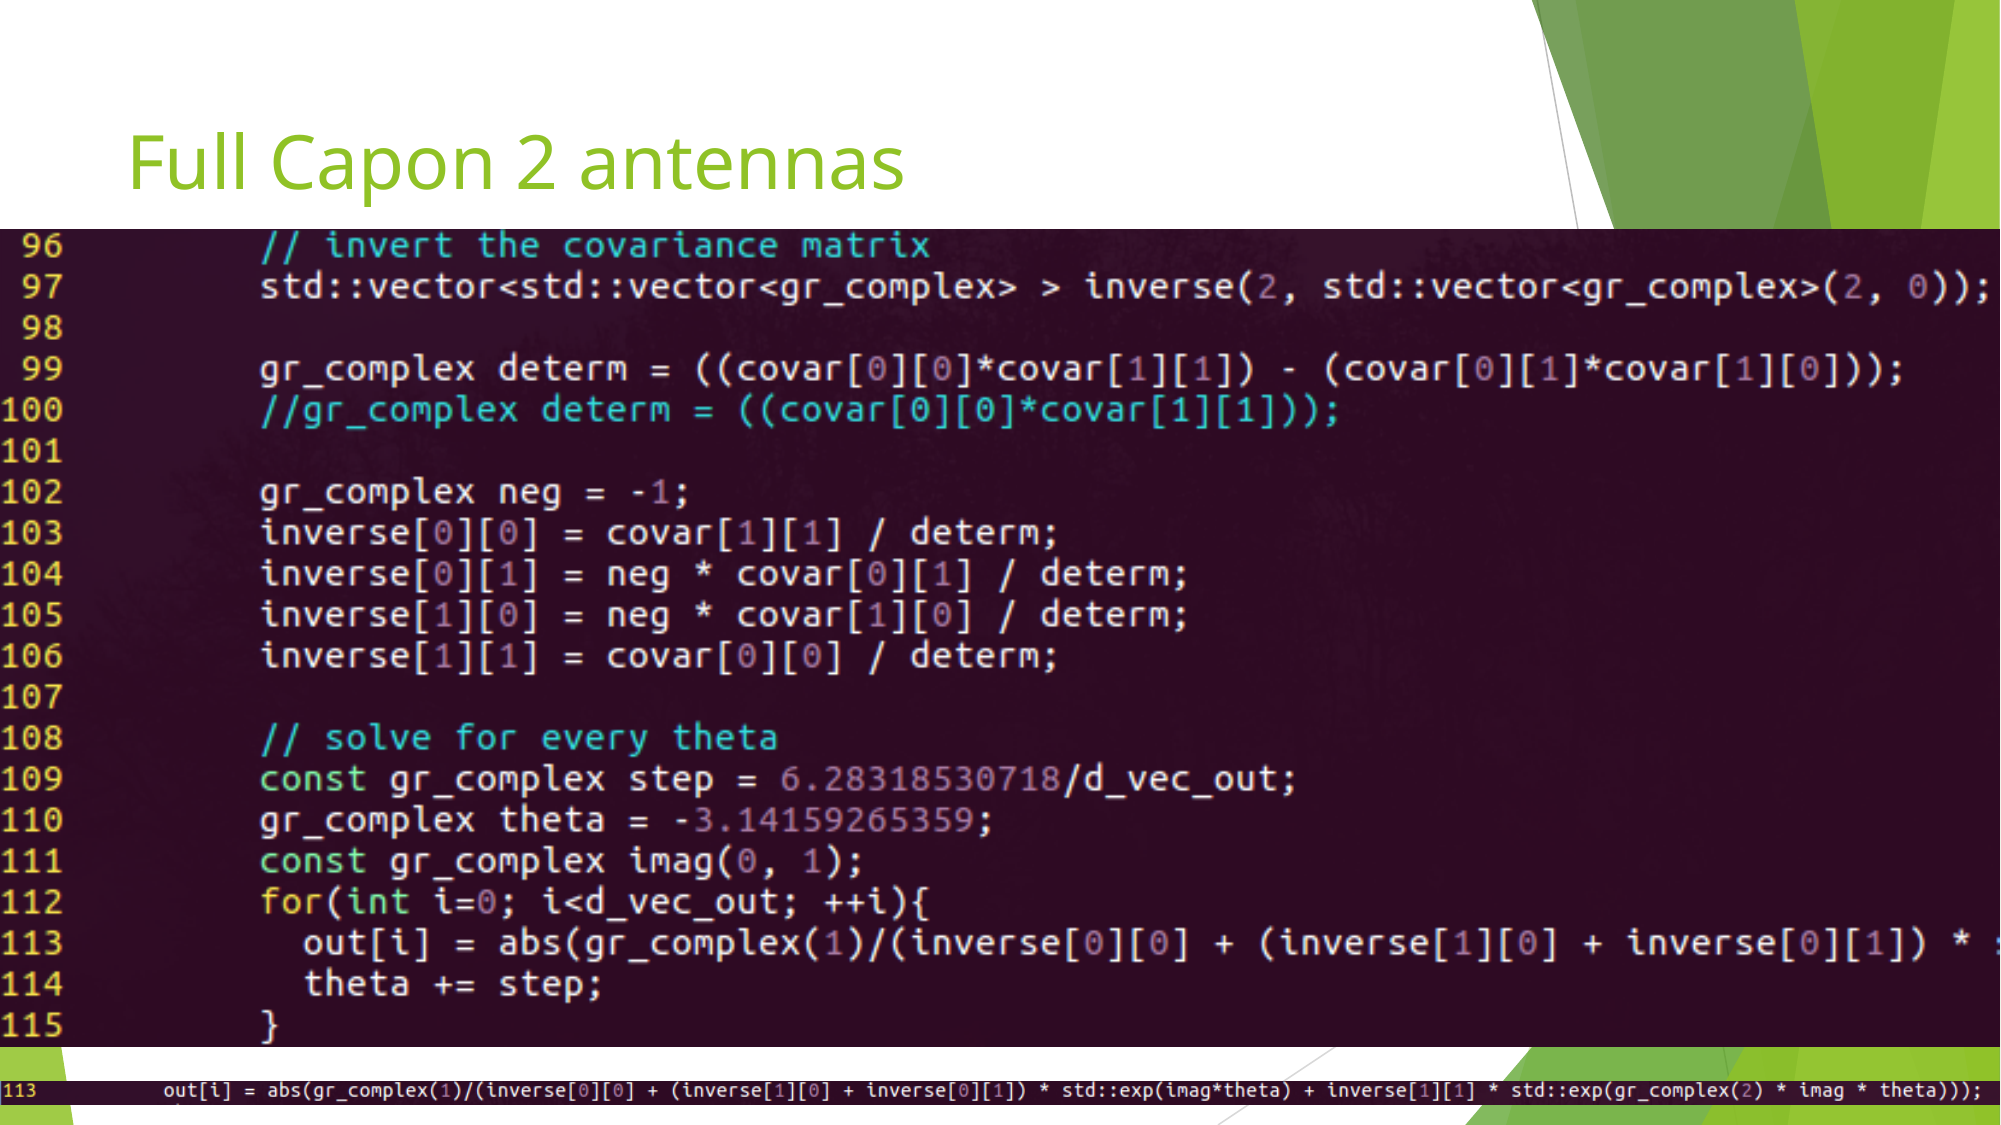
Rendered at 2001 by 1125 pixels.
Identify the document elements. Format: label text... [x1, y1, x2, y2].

picture [0, 229, 2000, 1047]
picture [0, 1081, 2000, 1105]
title Full Capon 2 antennas [111, 99, 1522, 229]
